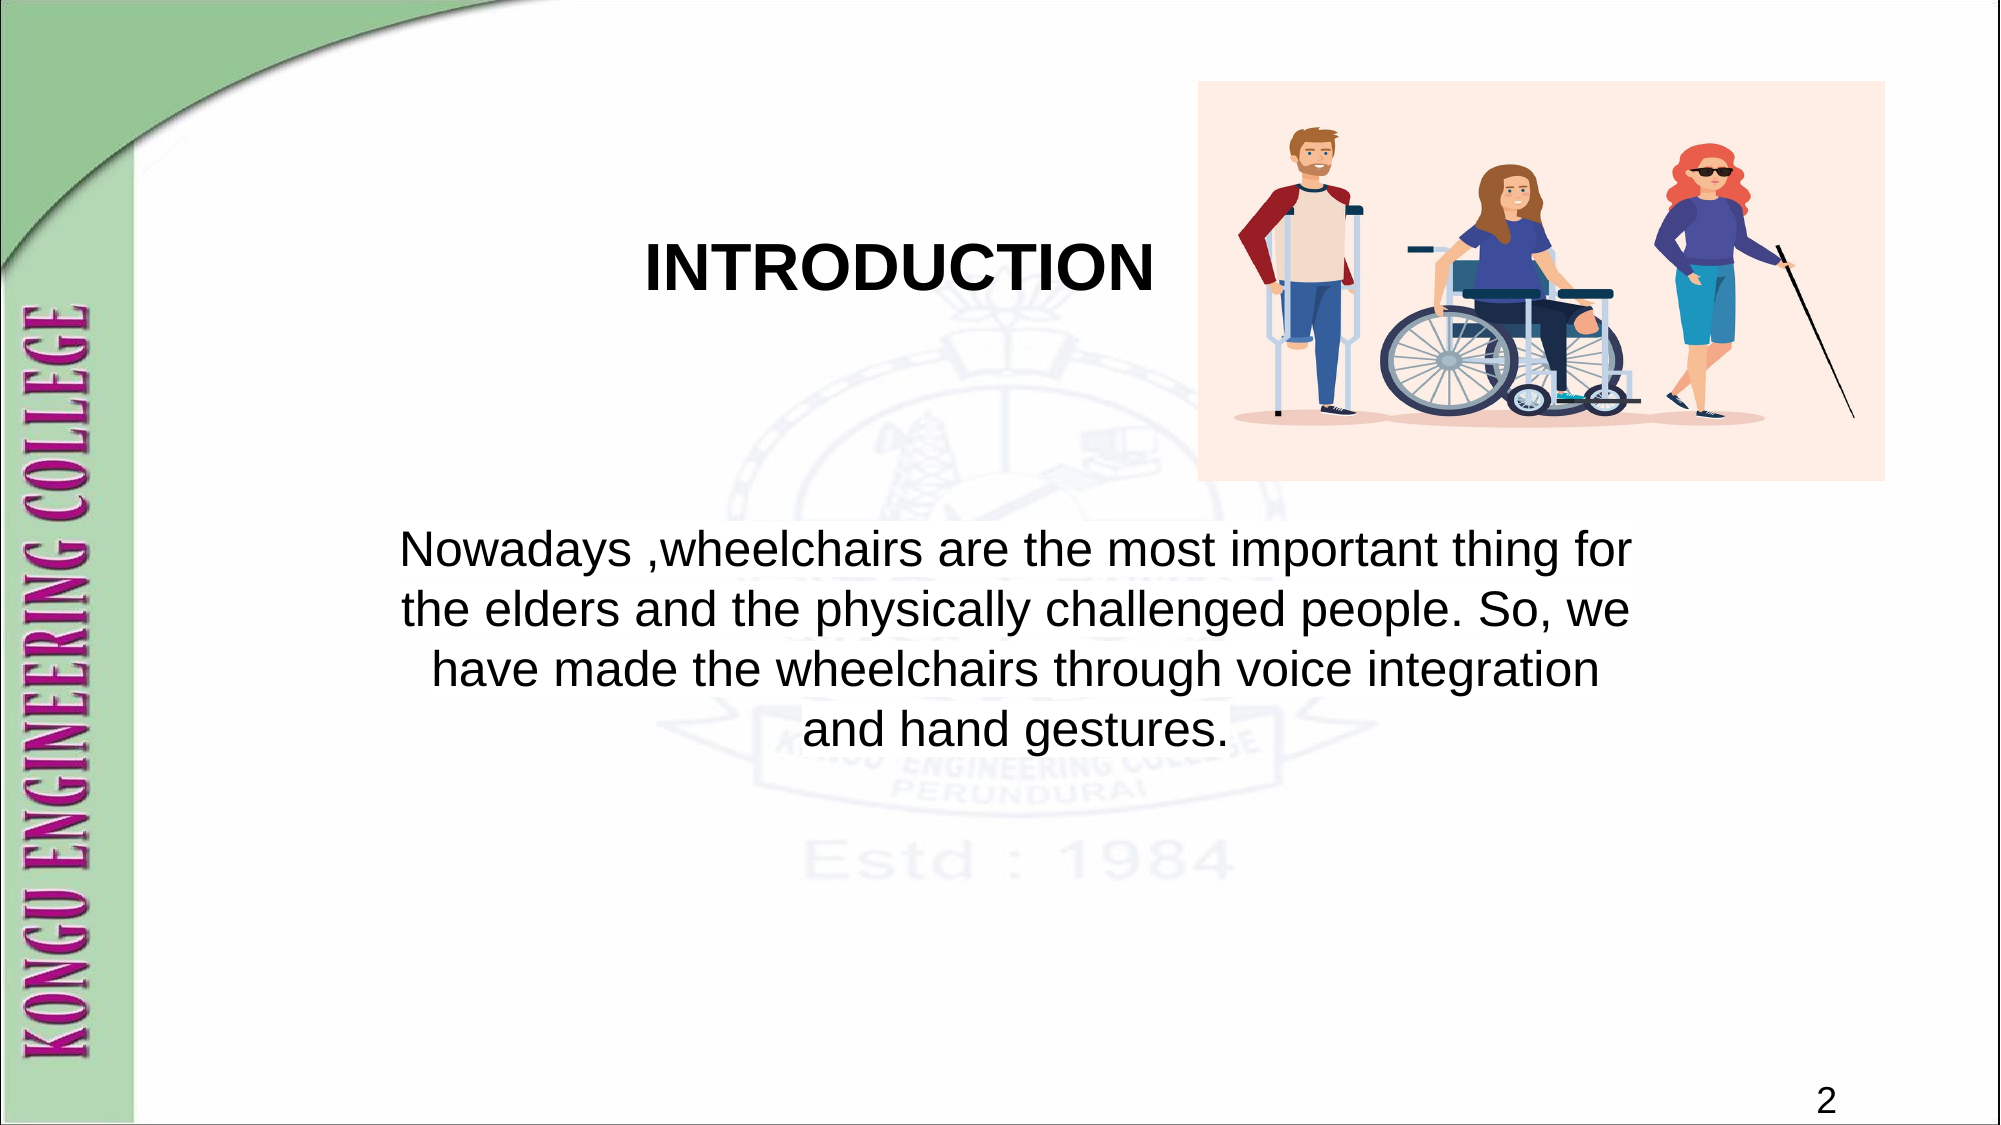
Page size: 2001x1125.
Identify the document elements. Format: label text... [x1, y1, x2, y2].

slide_number 2 [1810, 1068, 1851, 1115]
text_box Nowadays ,wheelchairs are the most important thing for the elders and the physically challenged people. So, we have made the wheelchairs through voice integration and hand gestures. [344, 509, 1650, 764]
picture [0, 0, 2000, 1125]
title INTRODUCTION [602, 223, 1193, 315]
